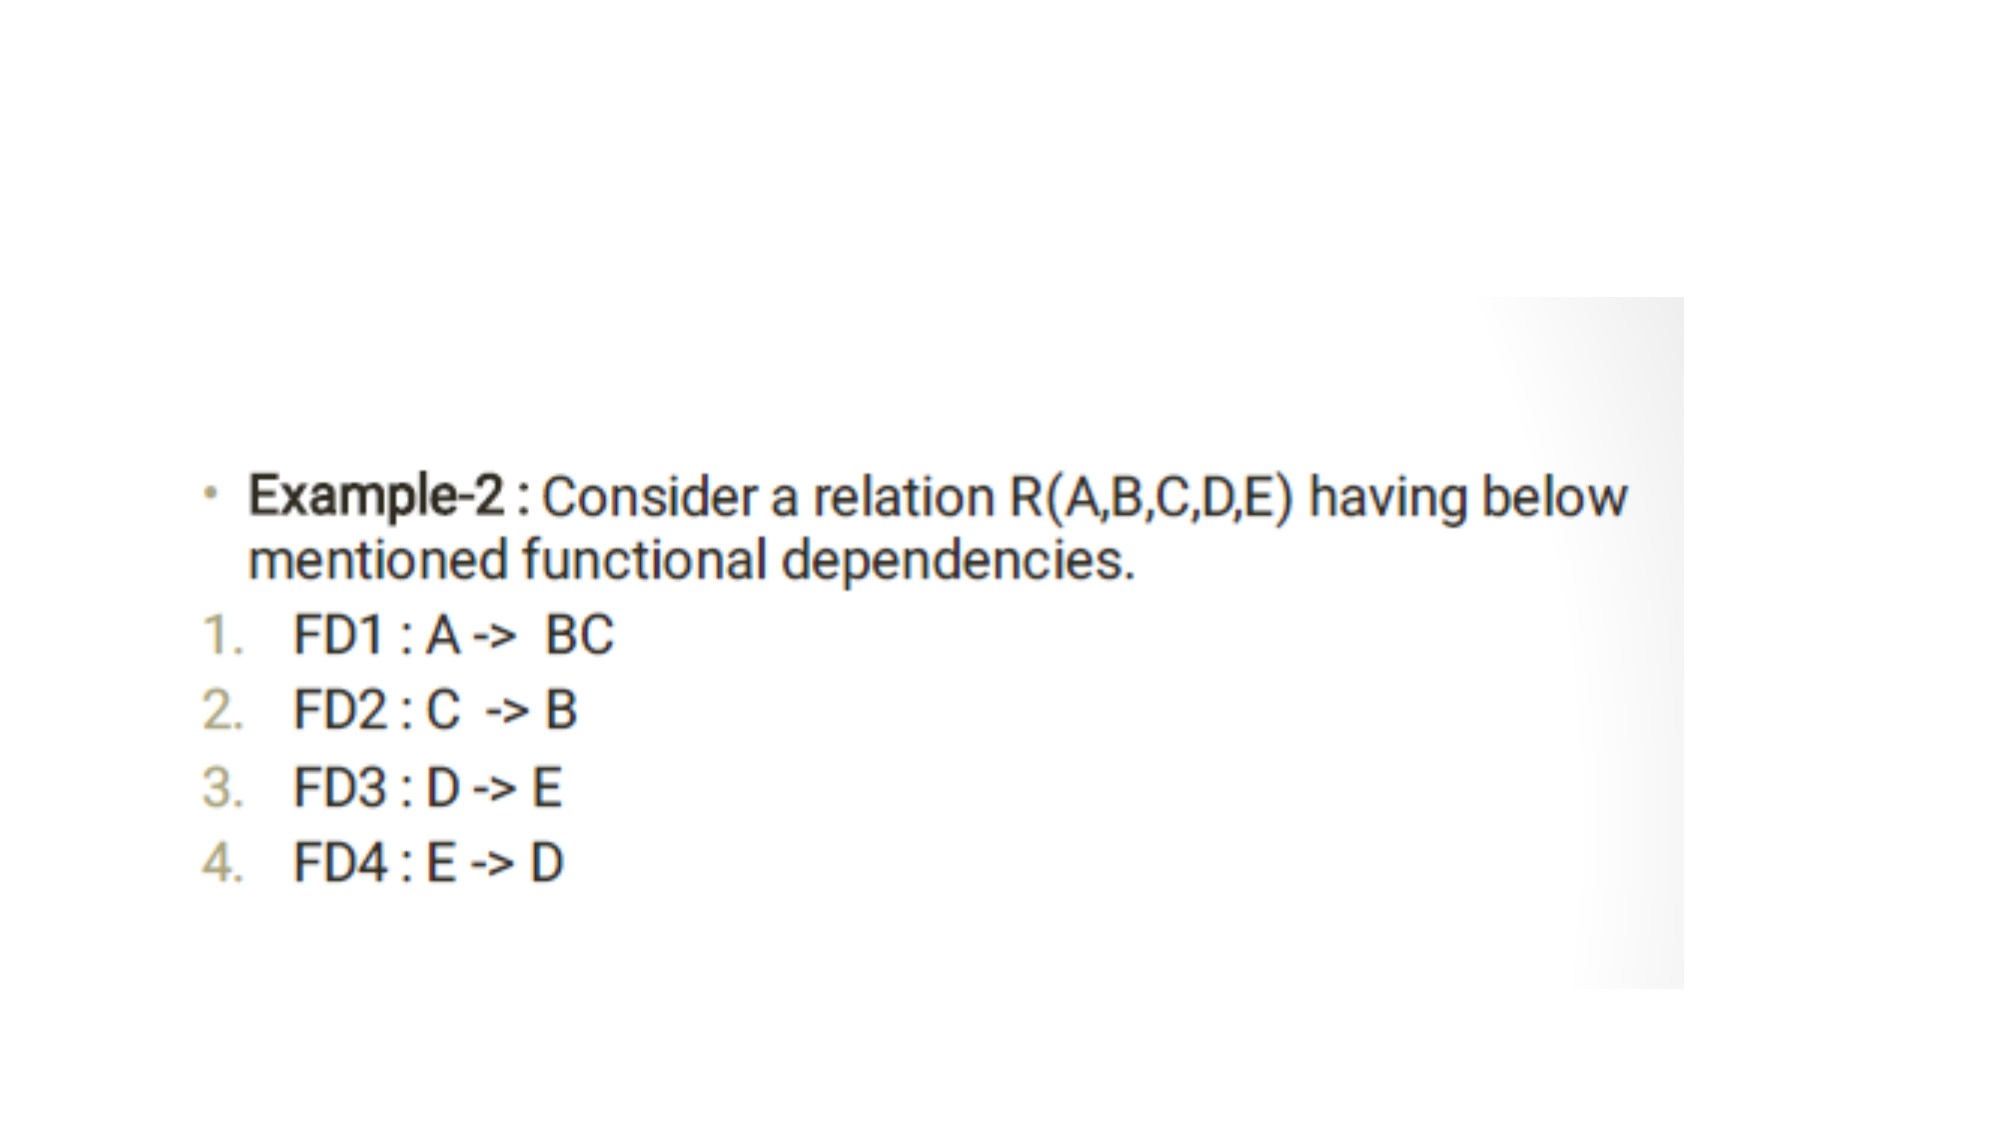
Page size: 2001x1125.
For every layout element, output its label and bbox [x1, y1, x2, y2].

picture [137, 297, 1684, 989]
